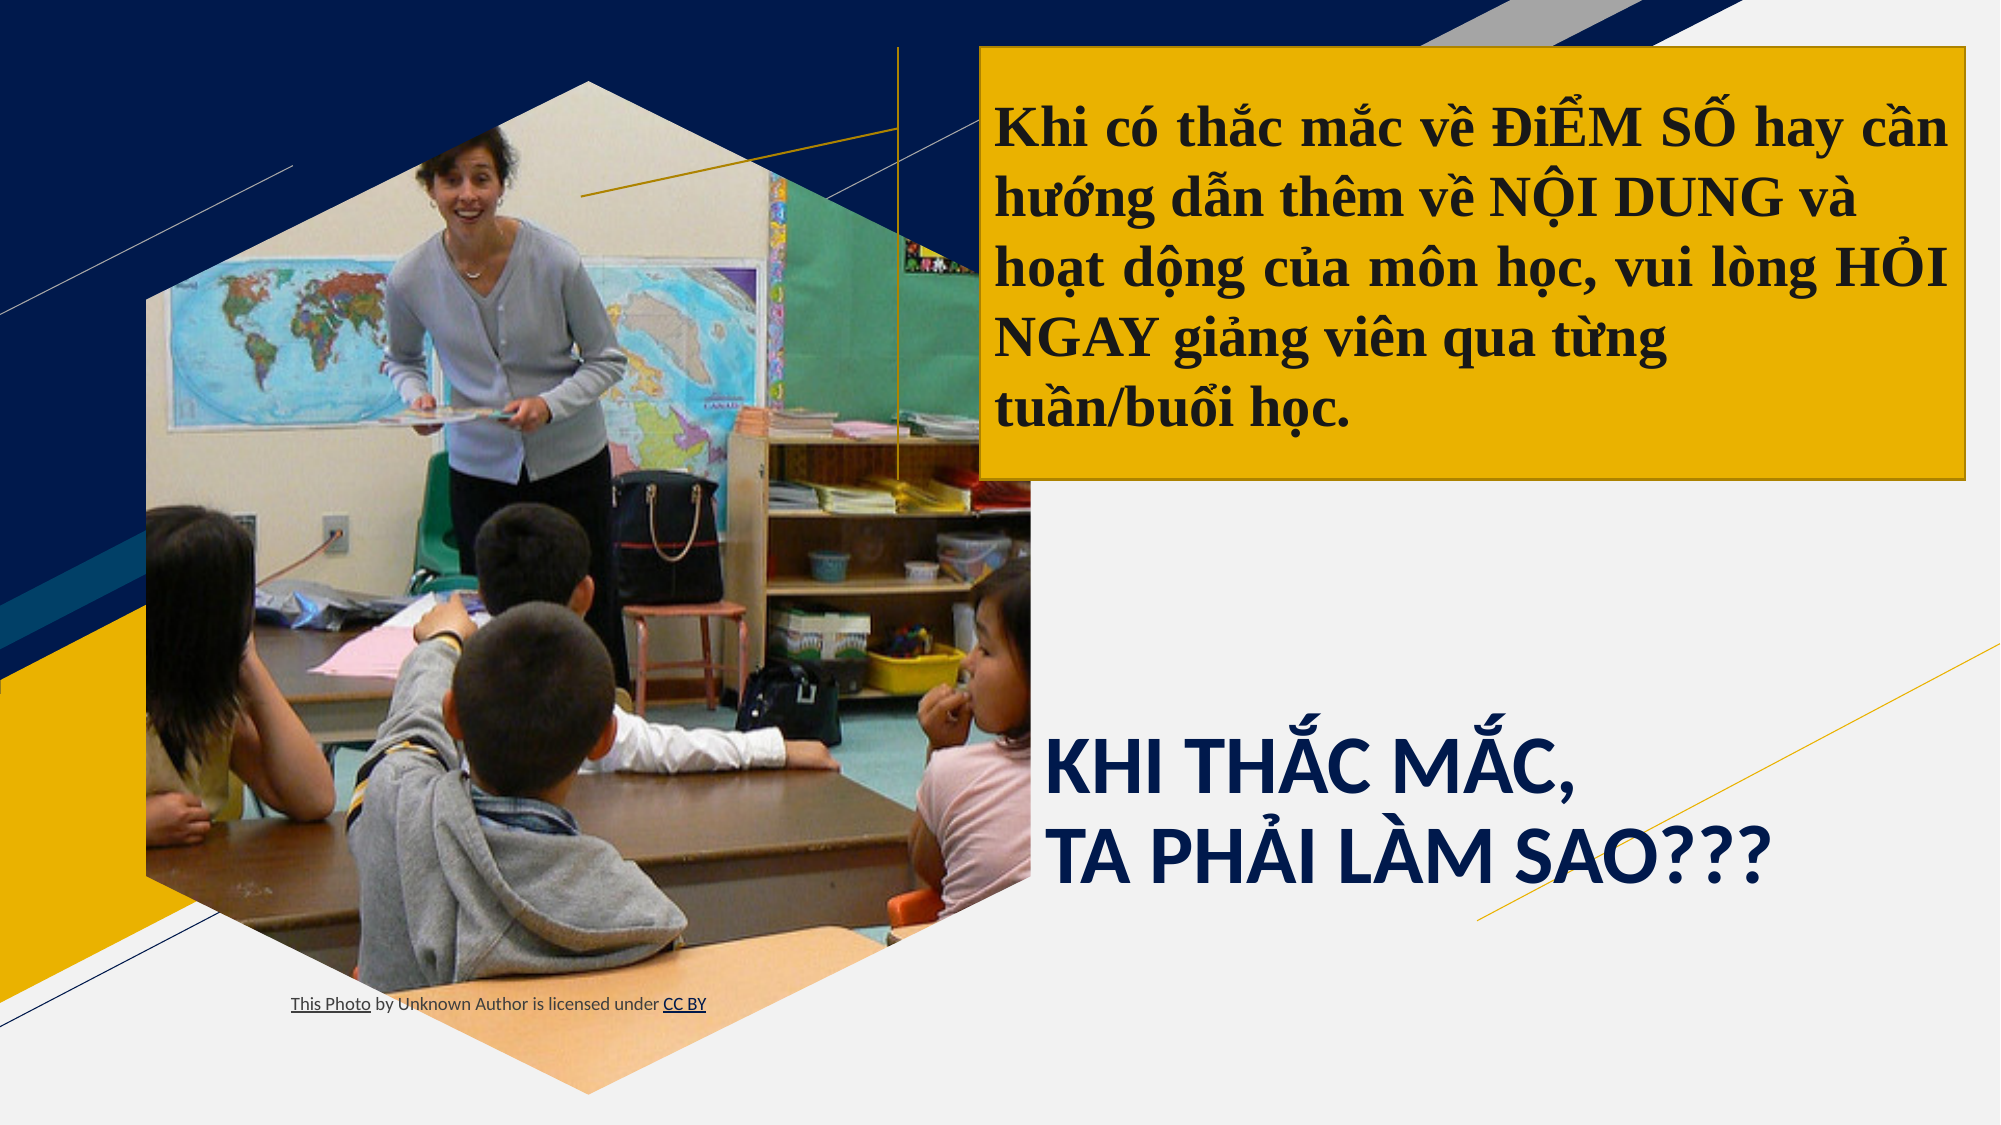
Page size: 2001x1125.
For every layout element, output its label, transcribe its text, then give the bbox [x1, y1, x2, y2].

title KHI THẮC MẮC, TA PHẢI LÀM SAO??? [1031, 535, 1965, 902]
text_box Khi có thắc mắc về ĐiỂM SỐ hay cần hướng dẫn thêm về NỘI DUNG và hoạt dộng của môn học, vui lòng HỎI NGAY giảng viên qua từng tuần/buổi học. [979, 46, 1966, 481]
picture [146, 81, 1031, 1095]
